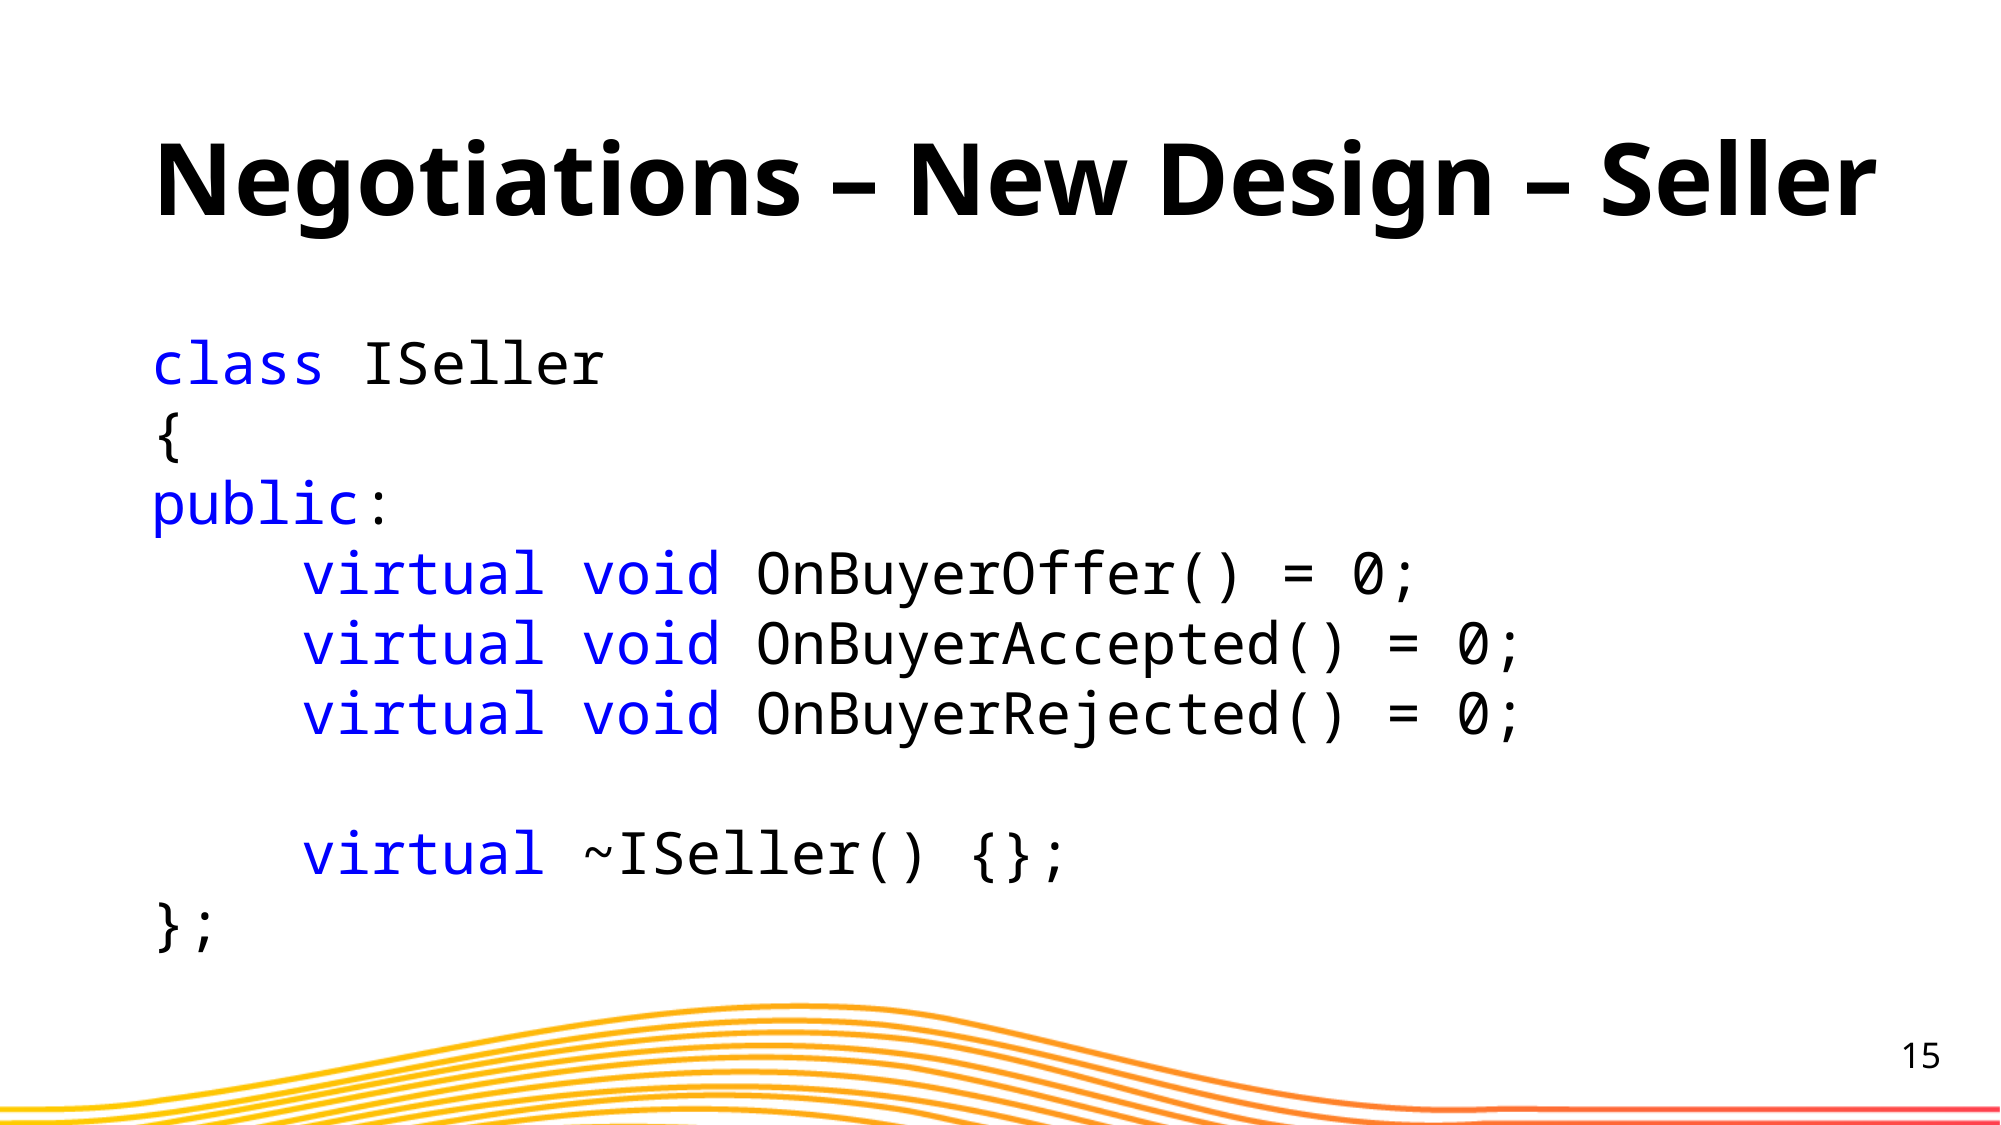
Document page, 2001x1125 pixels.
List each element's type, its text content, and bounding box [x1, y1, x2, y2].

text_box class ISeller { public: virtual void OnBuyerOffer() = 0; virtual void OnBuyerAccepted() = 0; virtual void OnBuyerRejected() = 0; virtual ~ISeller() {}; }; [151, 326, 1621, 957]
text_box Negotiations – New Design – Seller [152, 138, 1890, 235]
picture [0, 818, 2000, 1125]
slide_number 15 [1856, 1033, 1942, 1076]
